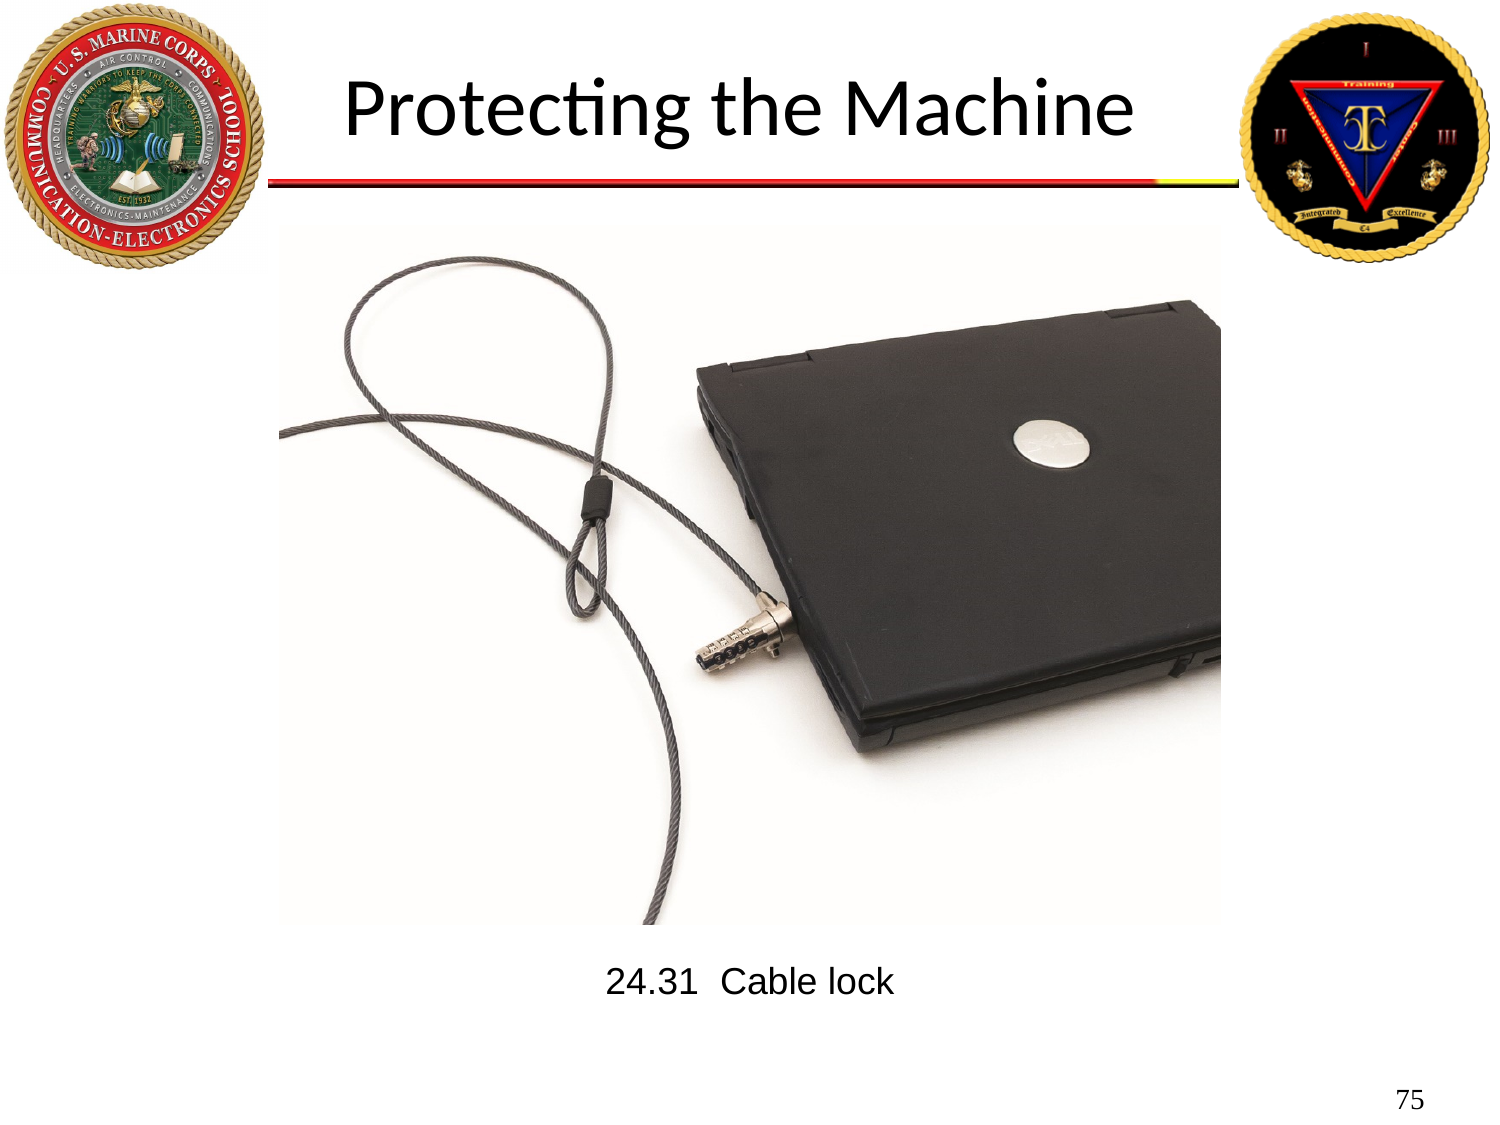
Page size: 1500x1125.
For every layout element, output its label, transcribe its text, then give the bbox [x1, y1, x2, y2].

picture [1239, 12, 1490, 263]
title Protecting the Machine [75, 45, 1425, 233]
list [279, 224, 1221, 926]
picture [0, 0, 268, 274]
text_box 24.31 Cable lock [590, 953, 910, 1010]
